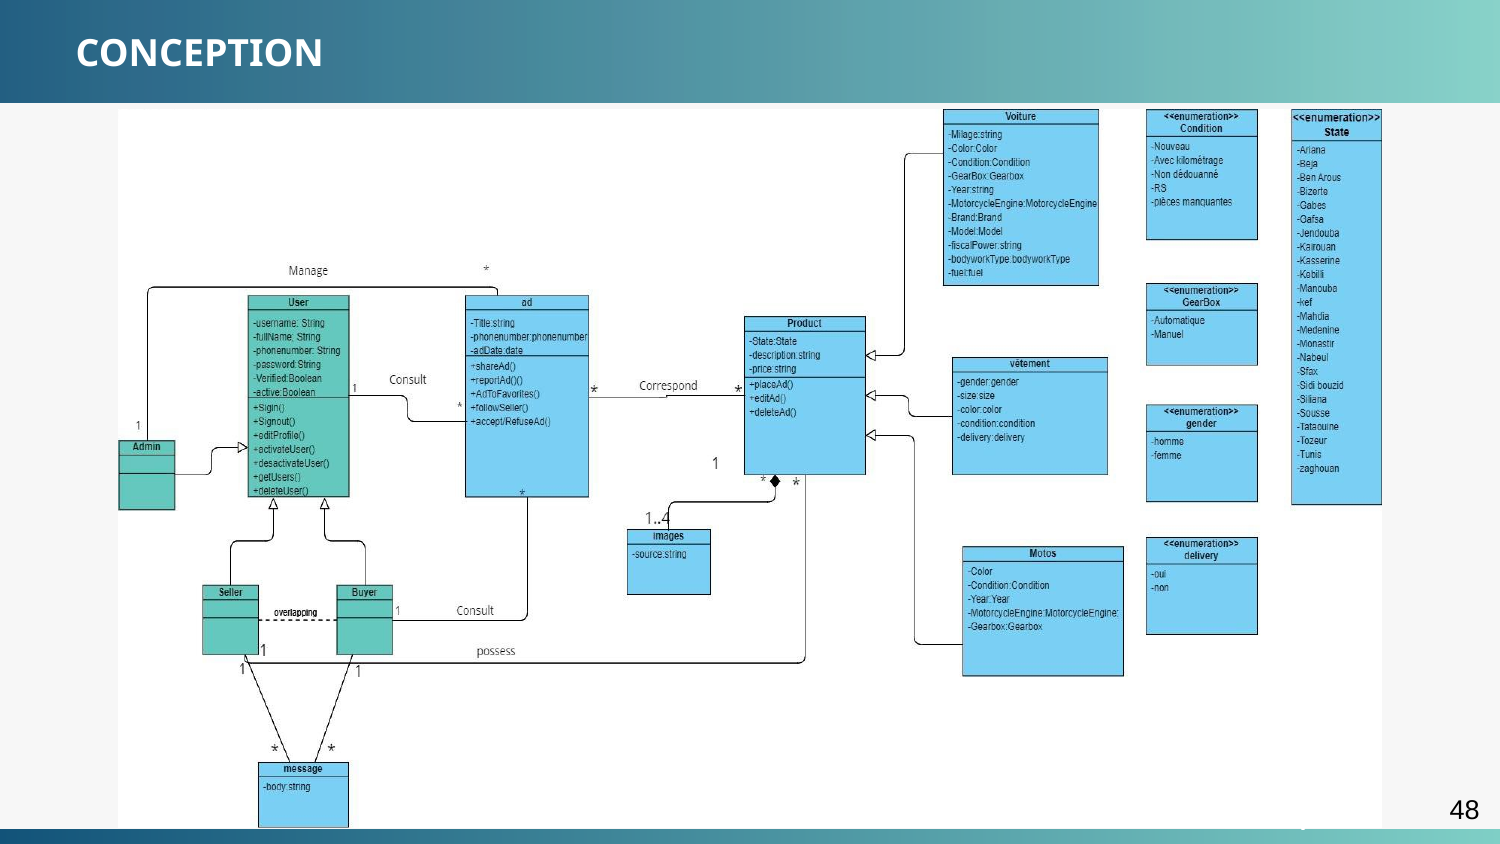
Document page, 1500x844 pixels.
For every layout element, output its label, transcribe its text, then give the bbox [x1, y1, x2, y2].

picture [0, 0, 1500, 104]
slide_number 48 [1443, 792, 1486, 828]
picture [0, 109, 1500, 844]
